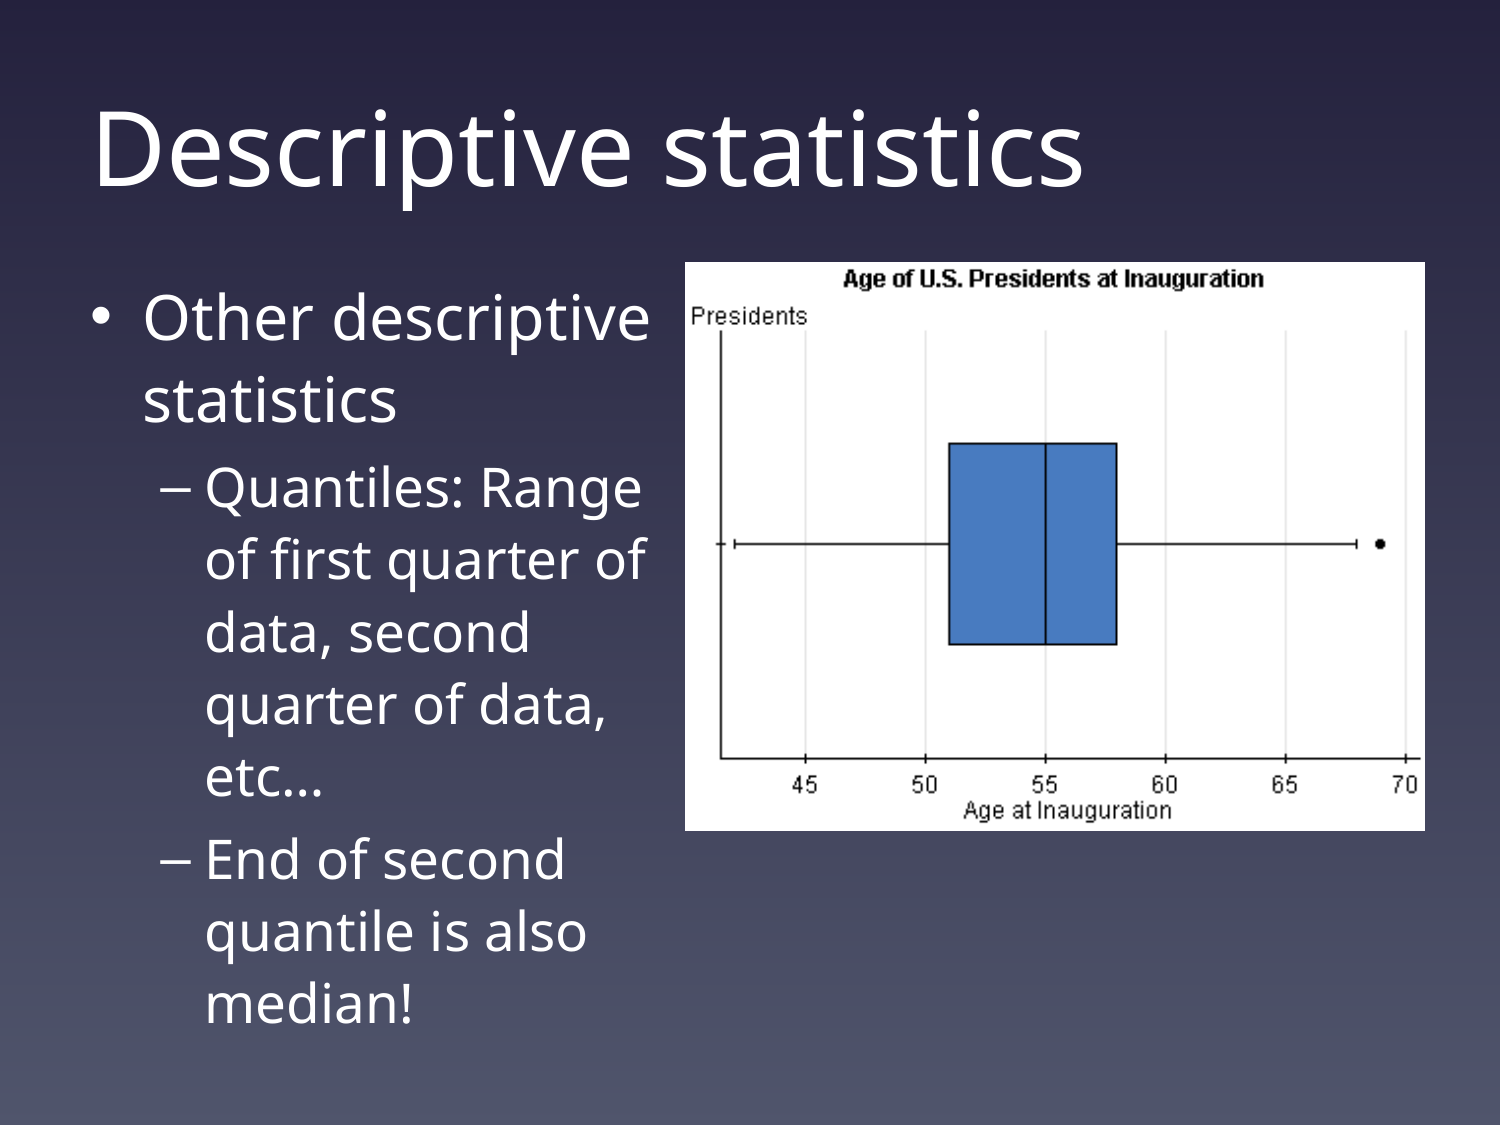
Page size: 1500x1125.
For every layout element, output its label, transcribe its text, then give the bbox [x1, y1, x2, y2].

list Other descriptive statistics Quantiles: Range of first quarter of data, second quarter of data, etc… End of second quantile is also median! [75, 262, 670, 1102]
title Descriptive statistics [75, 75, 1425, 263]
picture [685, 262, 1426, 832]
